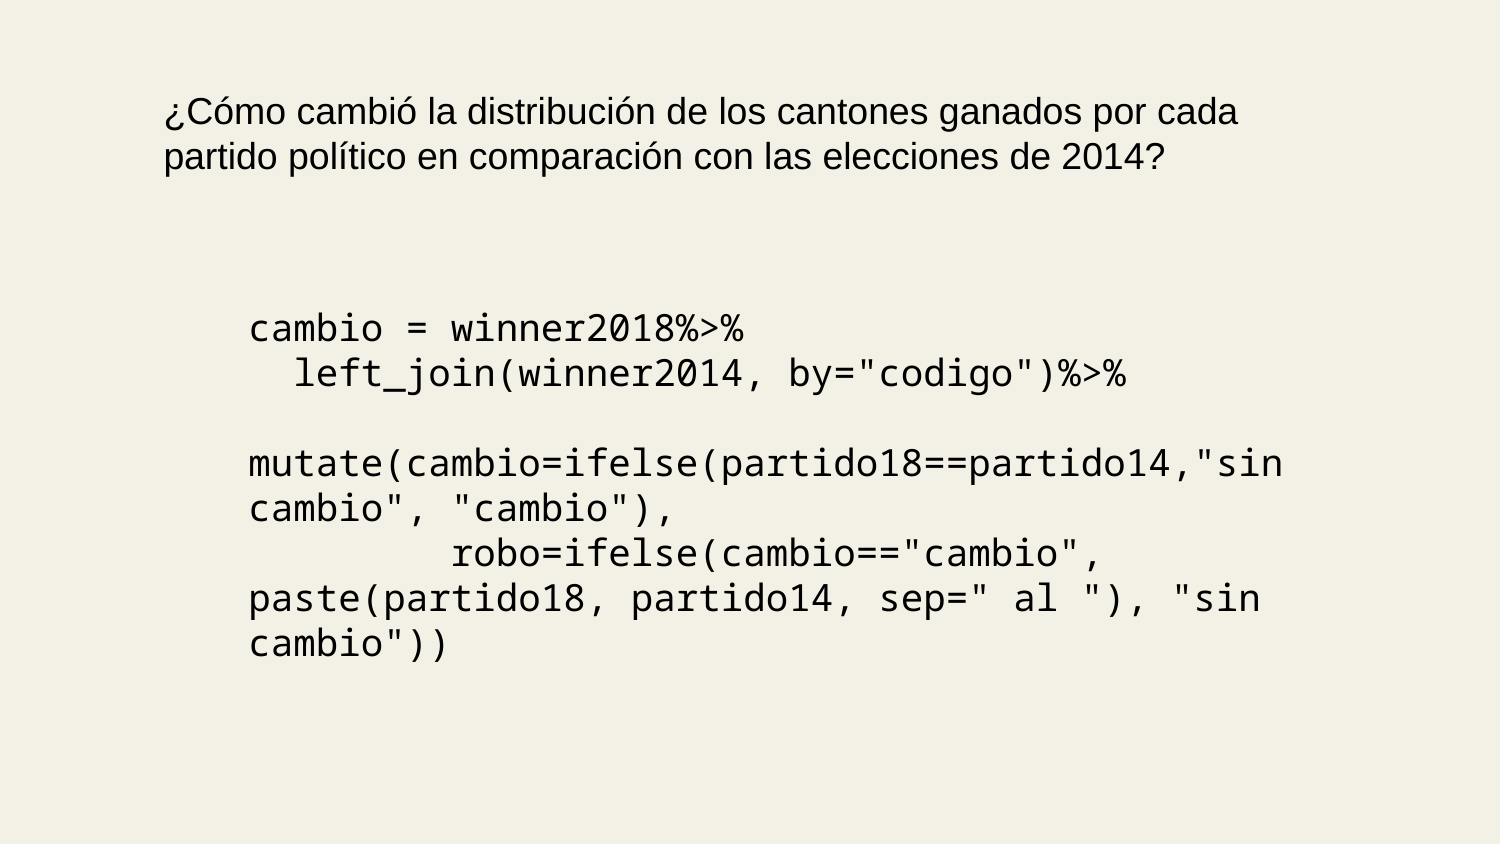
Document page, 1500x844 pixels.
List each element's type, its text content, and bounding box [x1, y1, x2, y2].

text_box cambio = winner2018%>% left_join(winner2014, by="codigo")%>% mutate(cambio=ifelse(partido18==partido14,"sin cambio", "cambio"), robo=ifelse(cambio=="cambio", paste(partido18, partido14, sep=" al "), "sin cambio")) [233, 296, 1325, 672]
text_box ¿Cómo cambió la distribución de los cantones ganados por cada partido político en comparación con las elecciones de 2014? [148, 79, 1269, 185]
